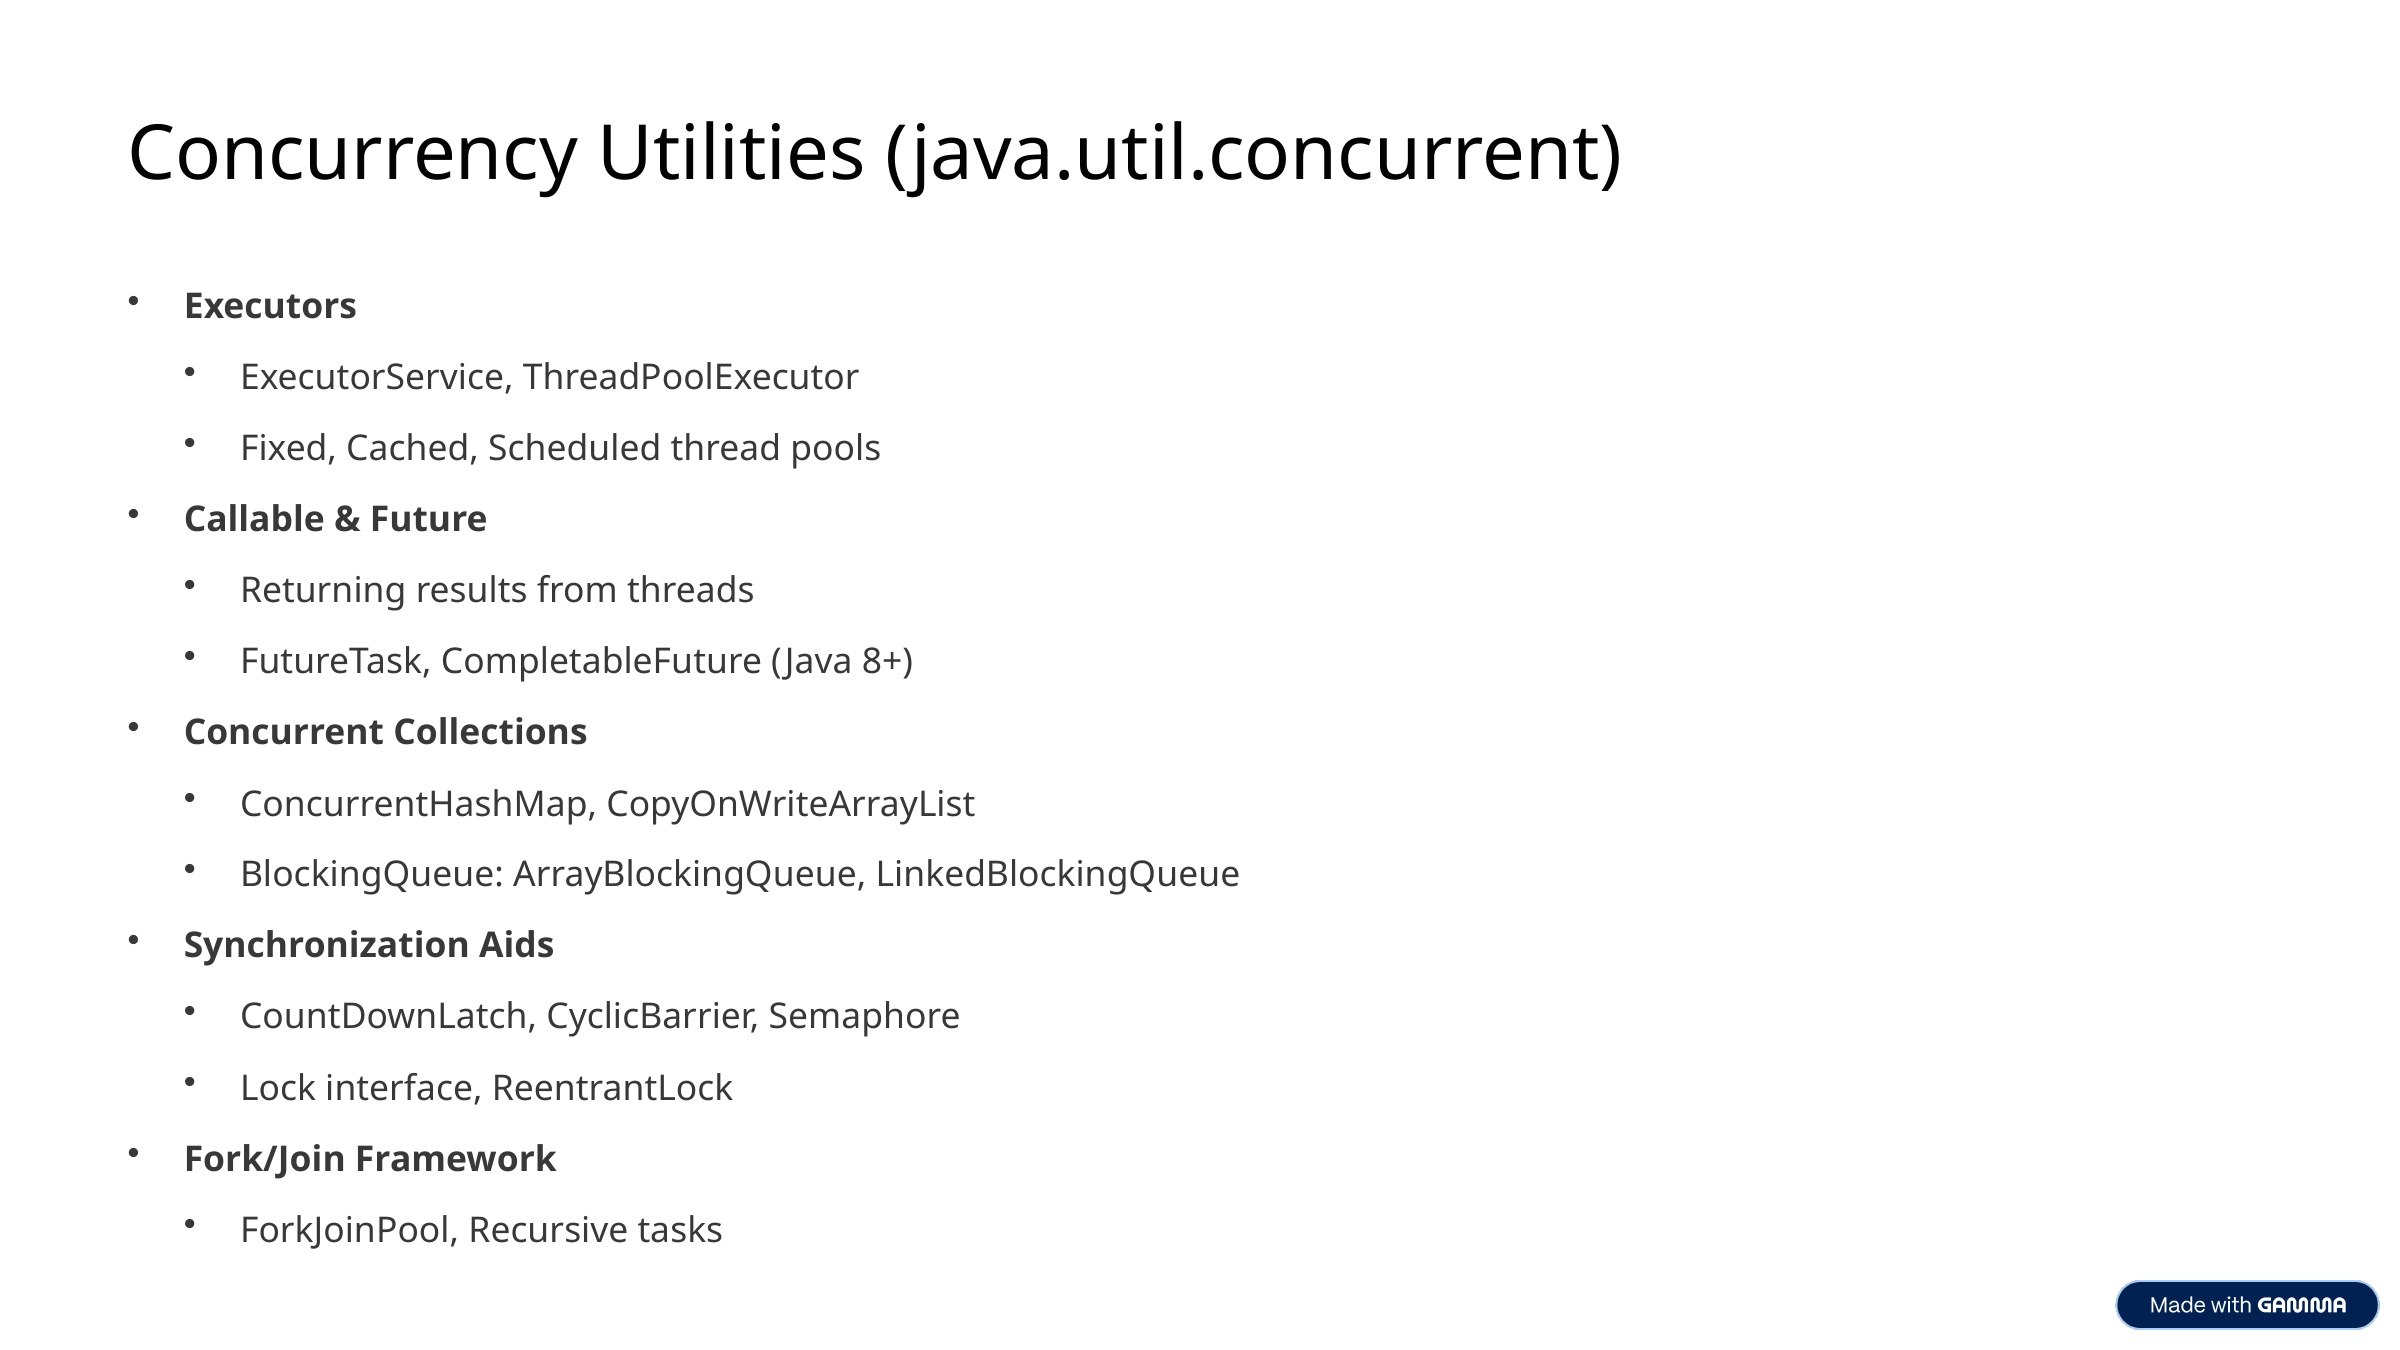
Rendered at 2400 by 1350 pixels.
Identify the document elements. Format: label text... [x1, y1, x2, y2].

text_box Concurrent Collections [127, 694, 2273, 753]
text_box ConcurrentHashMap, CopyOnWriteArrayList [127, 765, 2273, 824]
text_box Synchronization Aids [127, 907, 2273, 967]
text_box Fork/Join Framework [127, 1120, 2273, 1180]
text_box Concurrency Utilities (java.util.concurrent) [127, 100, 1593, 196]
picture [2106, 1271, 2389, 1339]
text_box Lock interface, ReentrantLock [127, 1049, 2273, 1109]
text_box FutureTask, CompletableFuture (Java 8+) [127, 623, 2273, 682]
text_box ExecutorService, ThreadPoolExecutor [127, 339, 2273, 398]
text_box Executors [127, 268, 2273, 327]
text_box BlockingQueue: ArrayBlockingQueue, LinkedBlockingQueue [127, 836, 2273, 895]
text_box CountDownLatch, CyclicBarrier, Semaphore [127, 978, 2273, 1038]
text_box Fixed, Cached, Scheduled thread pools [127, 410, 2273, 469]
text_box Callable & Future [127, 481, 2273, 540]
text_box ForkJoinPool, Recursive tasks [127, 1191, 2273, 1251]
text_box Returning results from threads [127, 552, 2273, 611]
